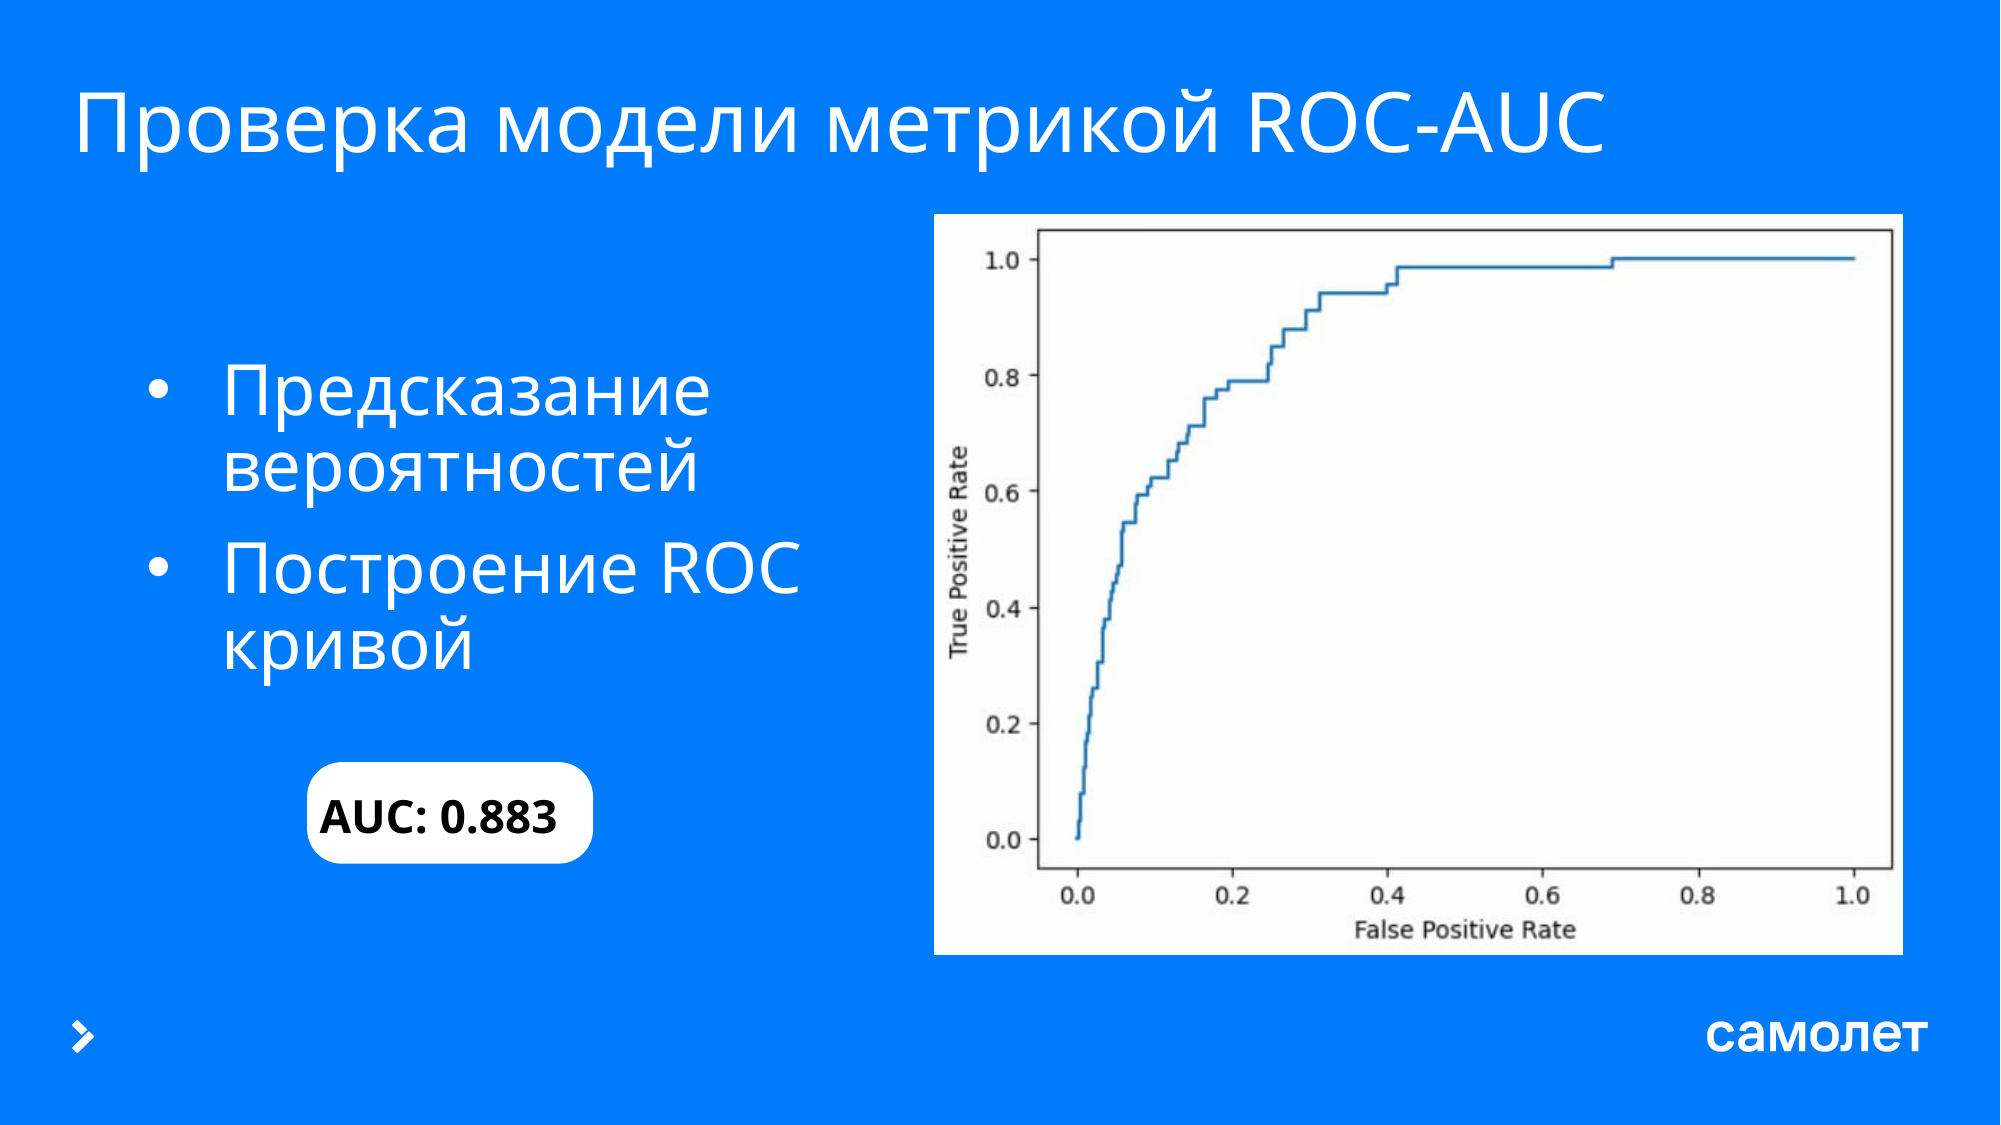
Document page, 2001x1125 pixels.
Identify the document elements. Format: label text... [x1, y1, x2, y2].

title Проверка модели метрикой ROC-AUC [72, 71, 1928, 180]
picture [934, 214, 1903, 955]
text_box [310, 761, 590, 780]
picture [1707, 1021, 1928, 1052]
text_box [312, 850, 588, 865]
text_box AUC: 0.883 [304, 780, 934, 850]
list Предсказание вероятностей Построение ROC кривой [146, 354, 875, 694]
picture [72, 1020, 94, 1053]
